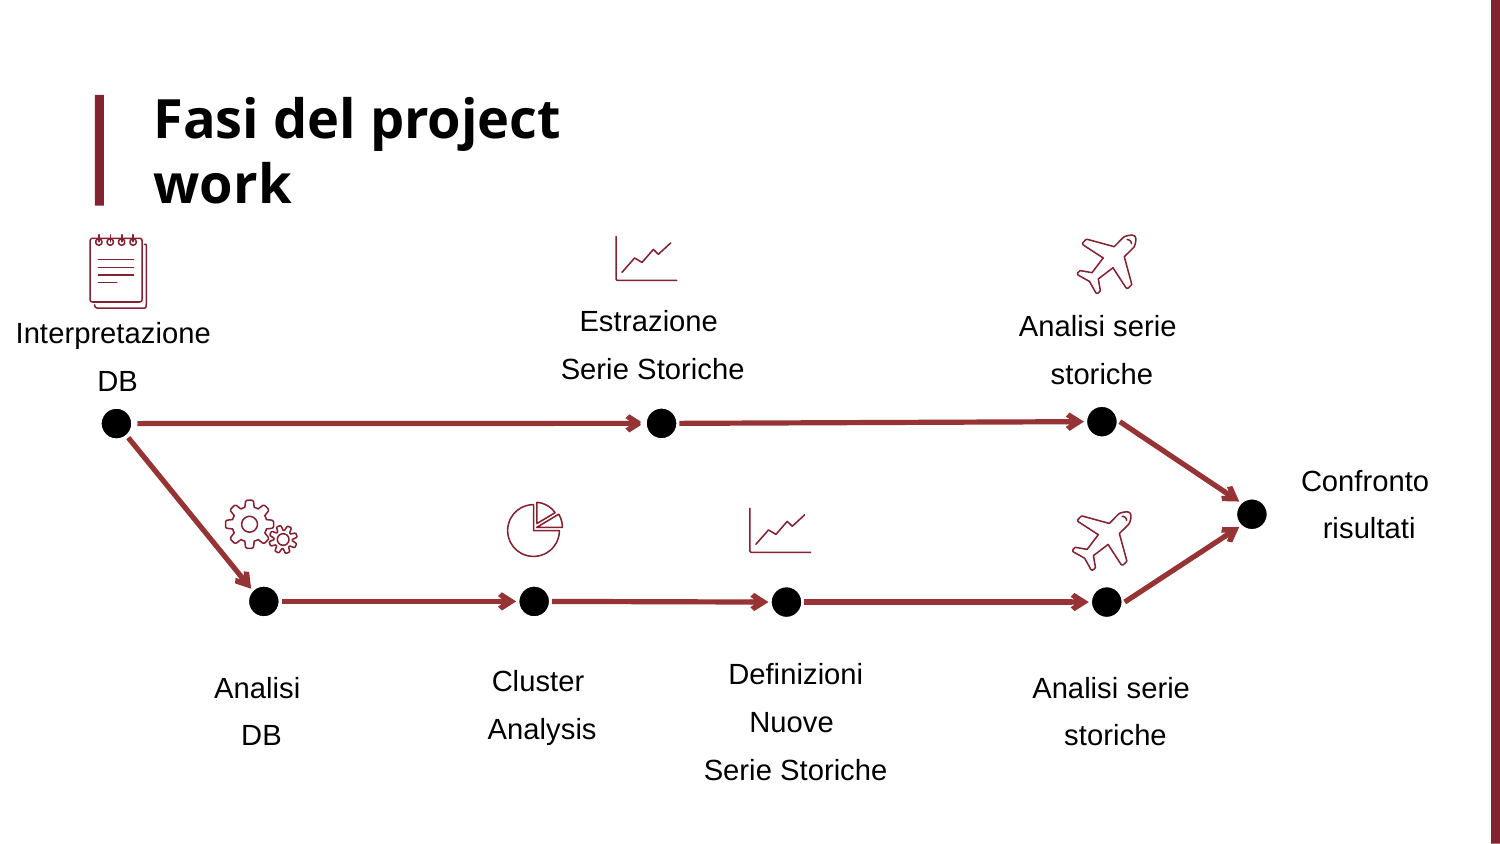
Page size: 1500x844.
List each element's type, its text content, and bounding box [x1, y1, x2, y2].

title Fasi del project work [138, 69, 686, 210]
text_box Analisi DB [180, 661, 324, 759]
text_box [1077, 234, 1137, 294]
text_box [768, 584, 805, 621]
text_box [245, 583, 282, 620]
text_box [89, 234, 147, 309]
text_box Analisi serie storiche [985, 300, 1192, 445]
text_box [127, 437, 252, 589]
text_box [1233, 496, 1267, 533]
text_box [98, 405, 135, 442]
text_box Cluster Analysis [454, 655, 612, 753]
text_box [256, 499, 298, 554]
text_box Estrazione Serie Storiche [527, 295, 760, 393]
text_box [1124, 526, 1240, 603]
text_box [1088, 584, 1123, 621]
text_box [1119, 421, 1240, 502]
text_box [643, 405, 680, 442]
text_box [516, 583, 552, 620]
text_box Confronto risultati [1267, 455, 1445, 600]
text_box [507, 502, 563, 557]
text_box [1072, 511, 1132, 571]
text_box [749, 508, 811, 553]
text_box Analisi serie storiche [998, 661, 1206, 807]
text_box Interpretazione DB [0, 307, 235, 405]
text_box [615, 236, 677, 281]
text_box Definizioni Nuove Serie Storiche [670, 648, 903, 794]
